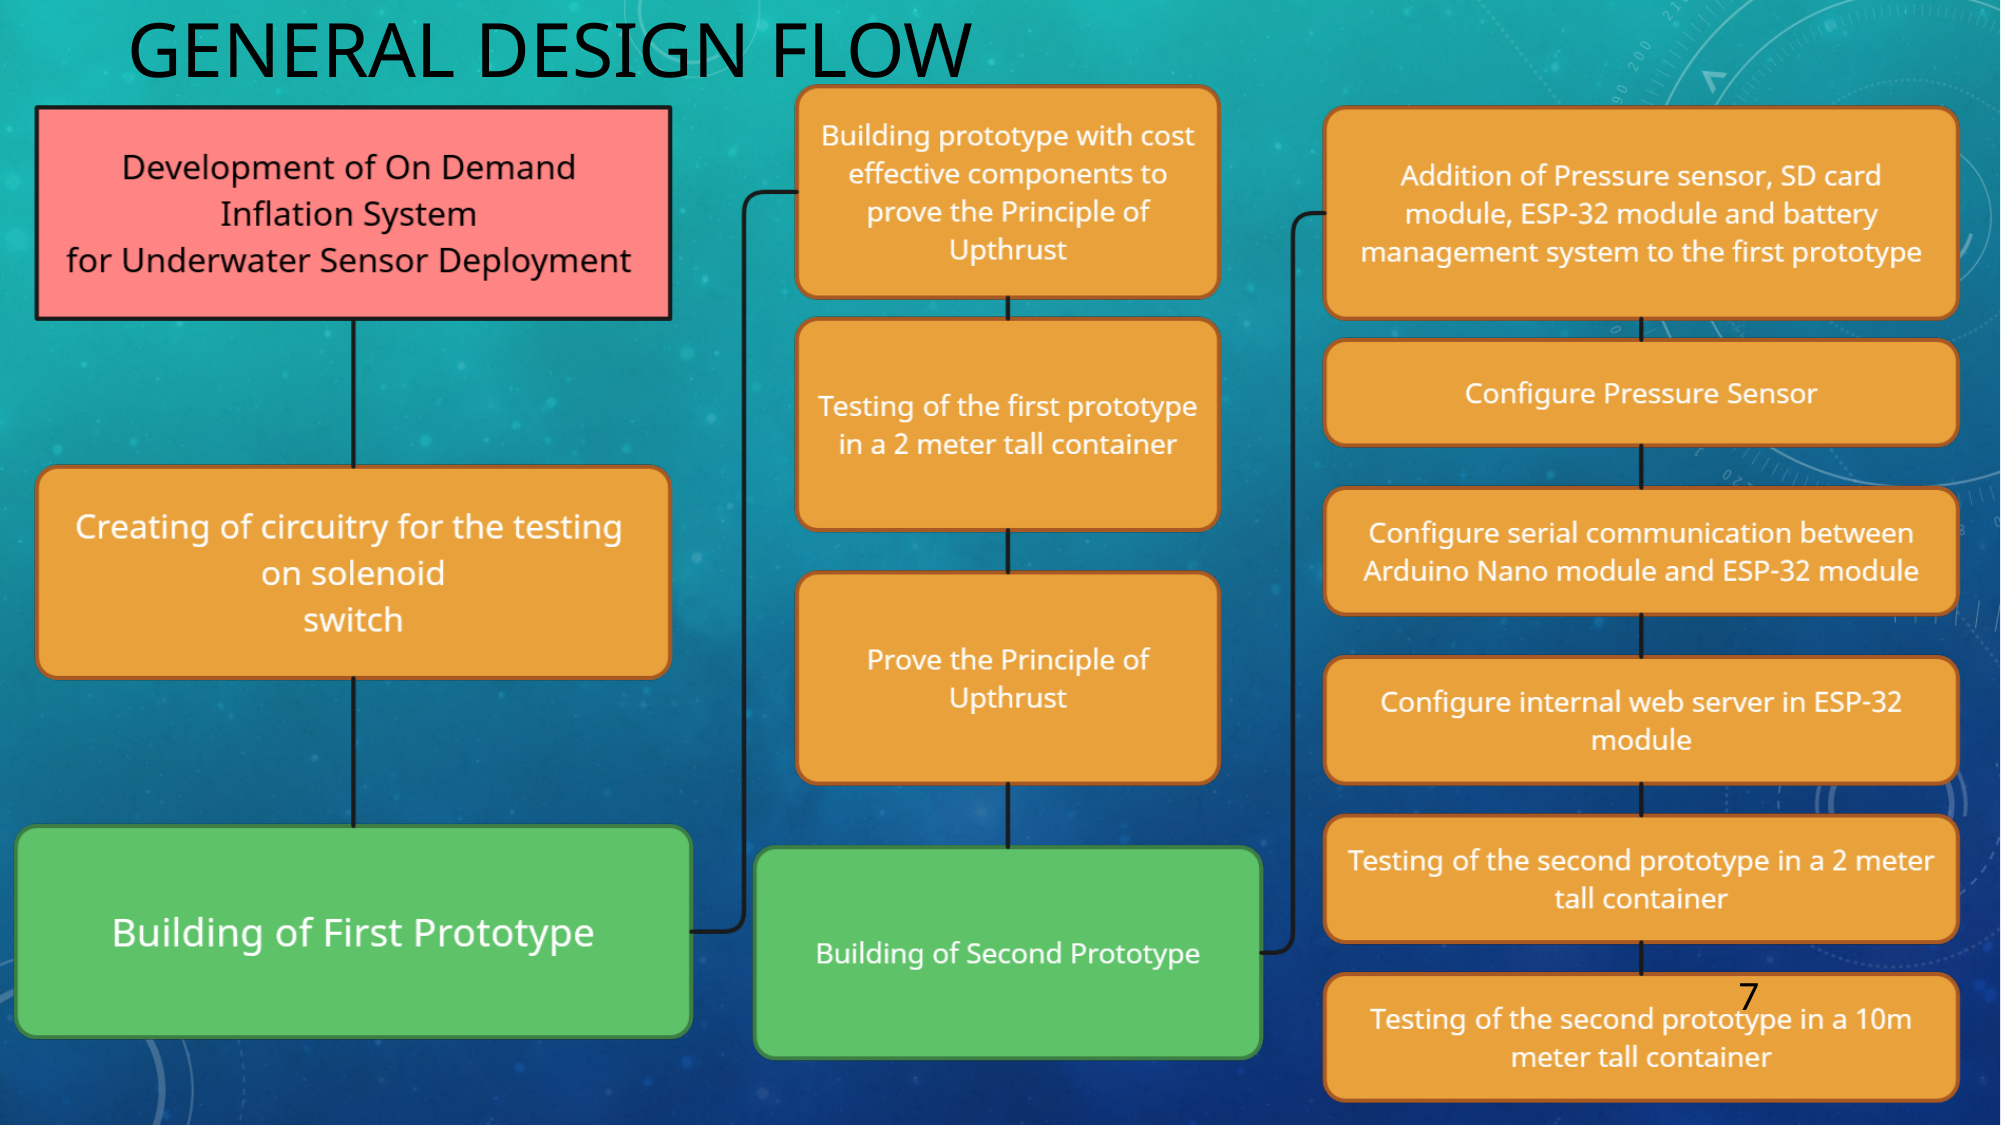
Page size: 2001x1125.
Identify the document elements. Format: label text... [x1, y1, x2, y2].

title General Design flow [112, 0, 1775, 43]
picture [0, 0, 2001, 1125]
